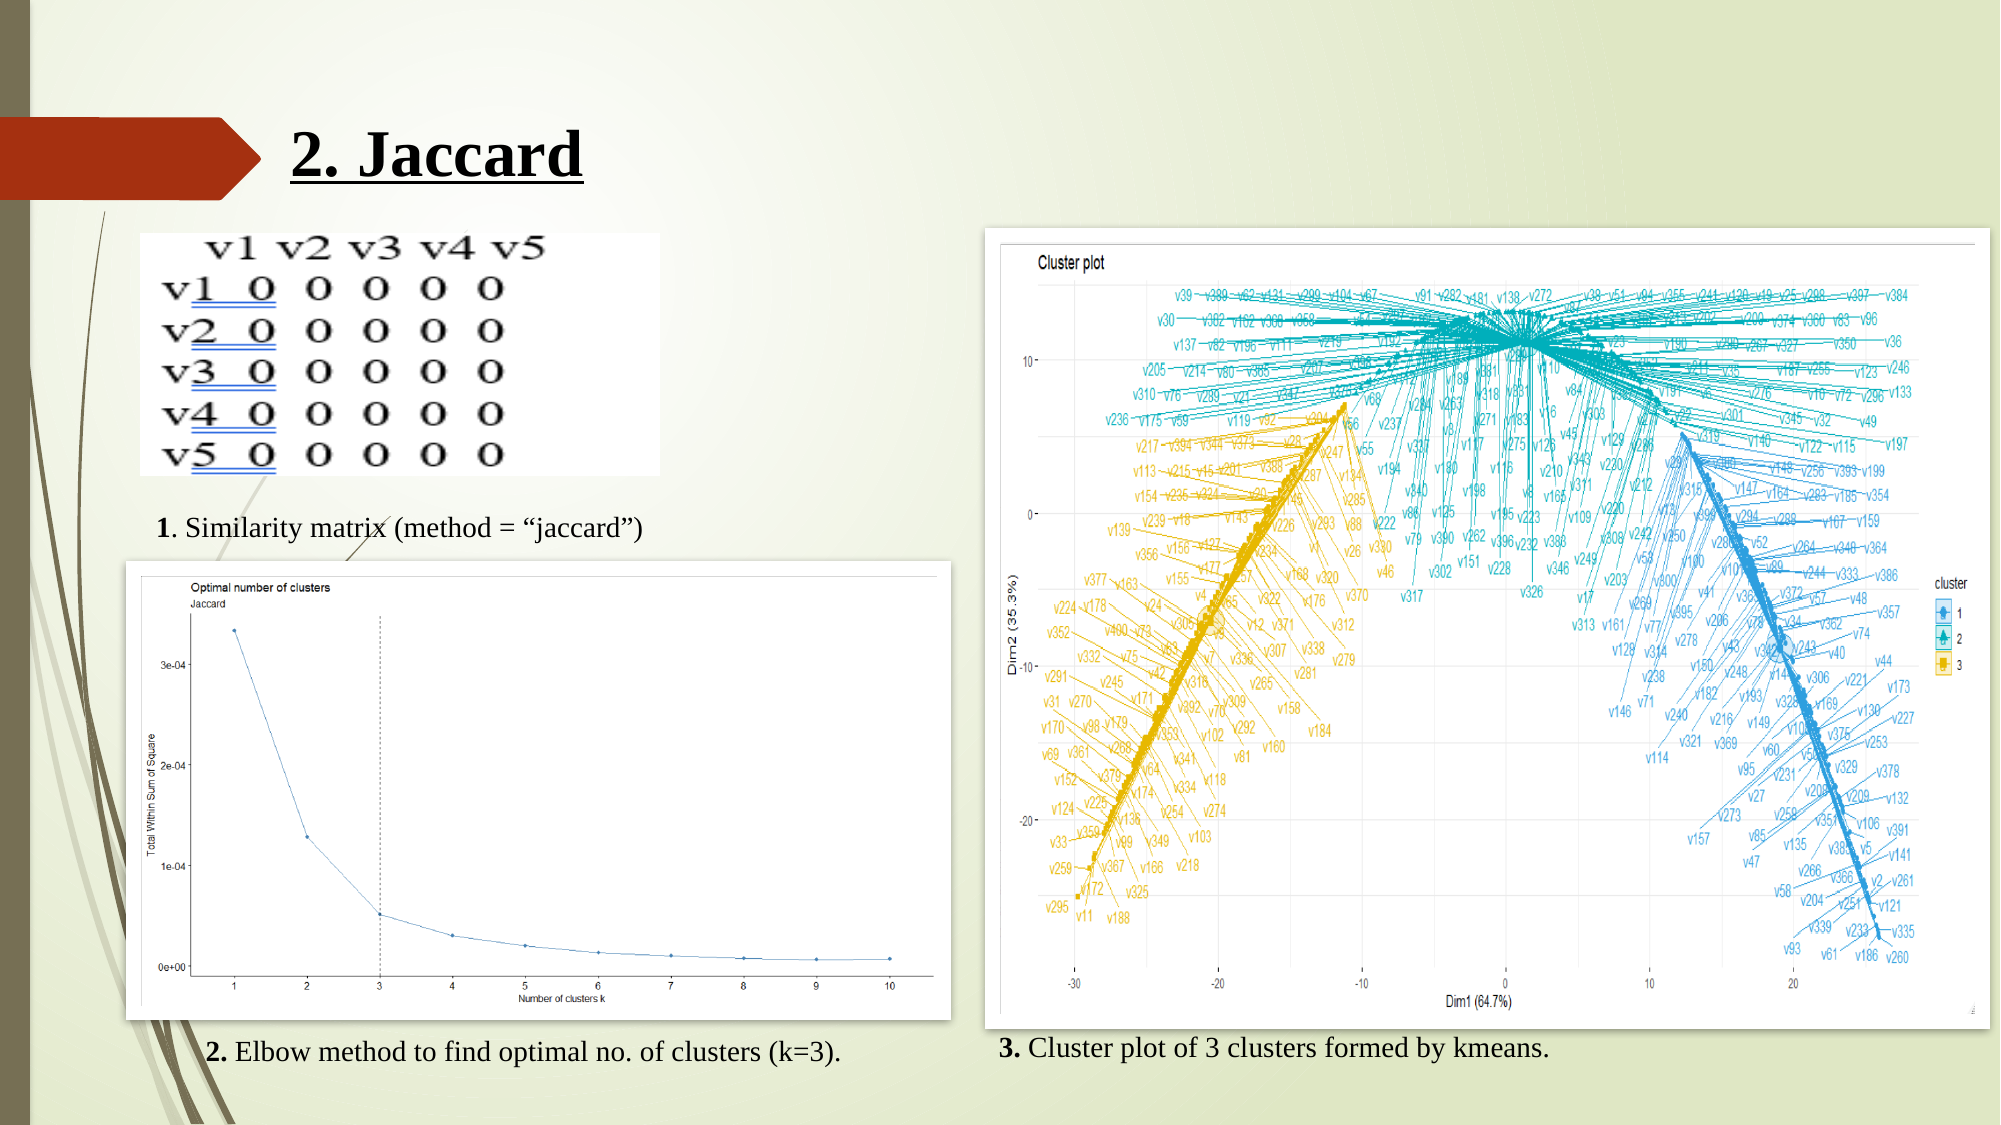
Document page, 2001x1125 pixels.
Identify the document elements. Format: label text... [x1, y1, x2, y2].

title 2. Jaccard [275, 102, 1738, 306]
picture [140, 575, 937, 1006]
text_box 2. Elbow method to find optimal no. of clusters (k=3). [190, 1028, 907, 1075]
picture [140, 233, 660, 477]
picture [999, 242, 1976, 1015]
text_box 3. Cluster plot of 3 clusters formed by kmeans. [984, 1035, 1700, 1071]
text_box 1. Similarity matrix (method = “jaccard”) [141, 500, 858, 551]
